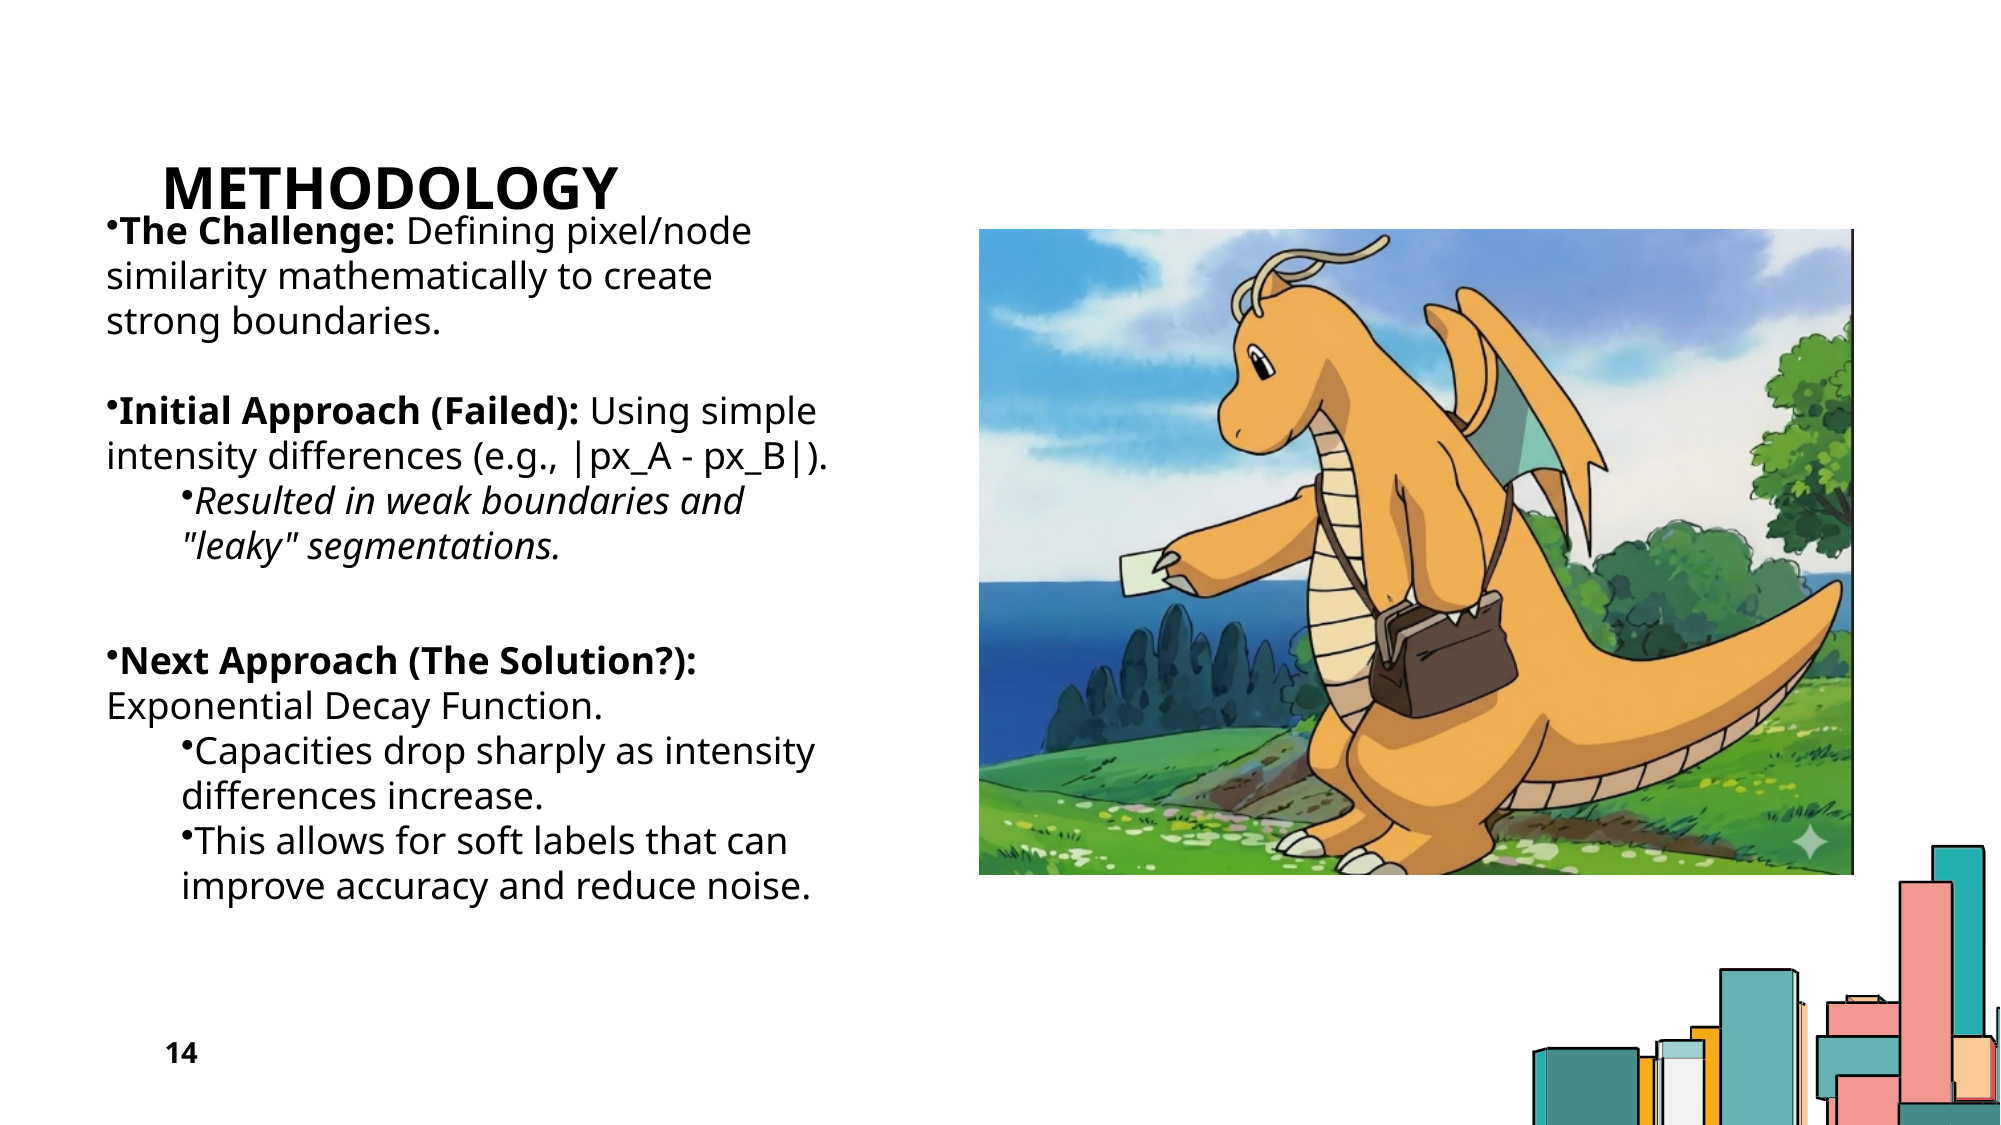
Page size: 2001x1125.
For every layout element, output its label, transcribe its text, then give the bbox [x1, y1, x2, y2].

picture [979, 229, 2000, 1125]
list The Challenge: Defining pixel/node similarity mathematically to create strong boundaries. Initial Approach (Failed): Using simple intensity differences (e.g., |px_A - px_B|). Resulted in weak boundaries and "leaky" segmentations. Next Approach (The Solution?): Exponential Decay Function. Capacities drop sharply as intensity differences increase. This allows for soft labels that can improve accuracy and reduce noise. [91, 206, 850, 1125]
title Methodology [146, 11, 1854, 230]
